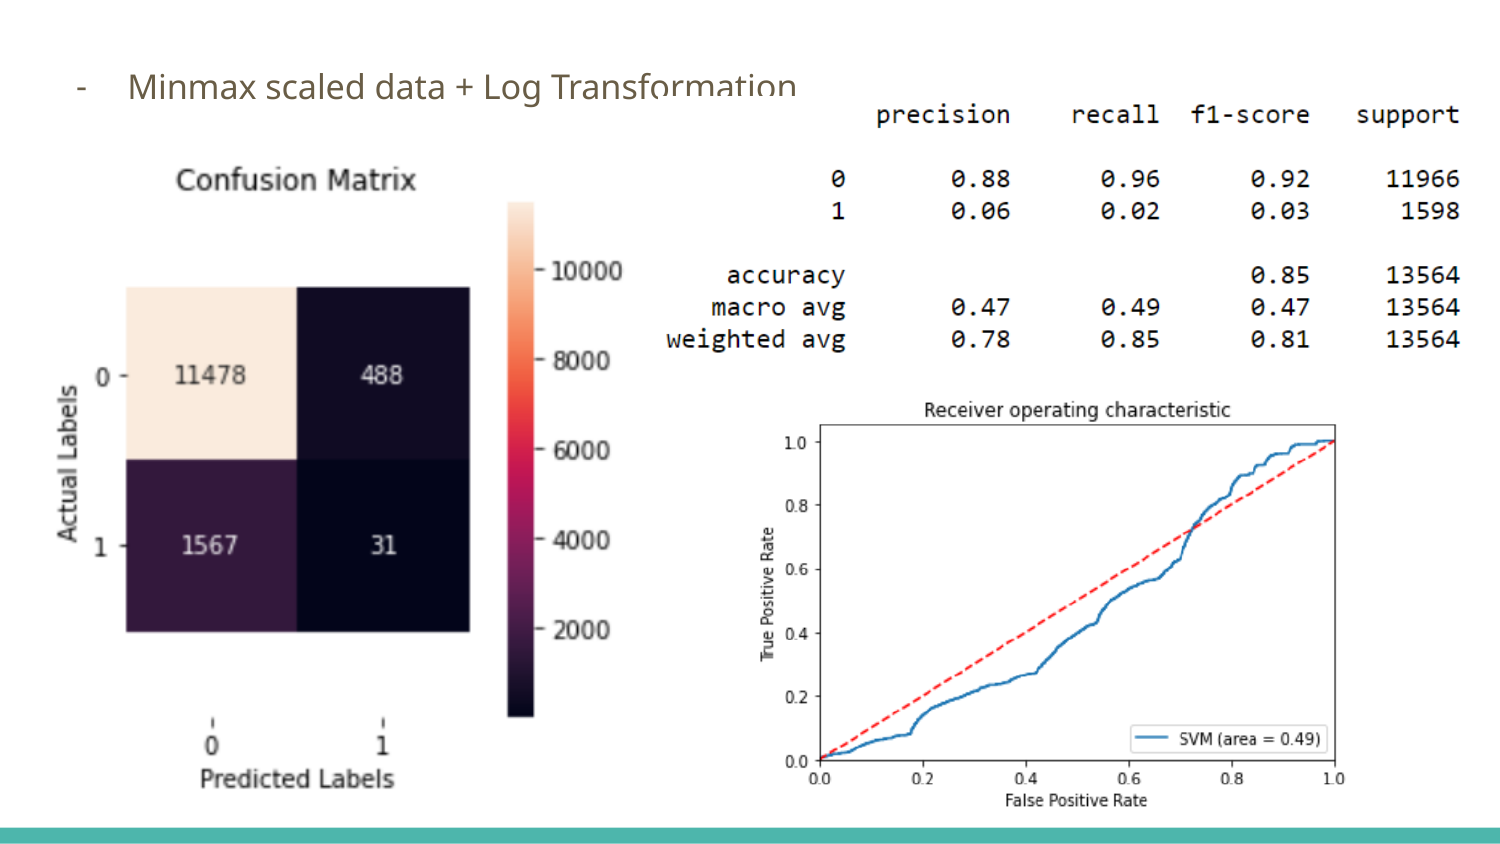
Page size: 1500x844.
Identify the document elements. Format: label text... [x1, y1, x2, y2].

picture [657, 95, 1472, 365]
picture [749, 388, 1361, 819]
picture [24, 146, 637, 819]
list Minmax scaled data + Log Transformation [44, 44, 1442, 122]
